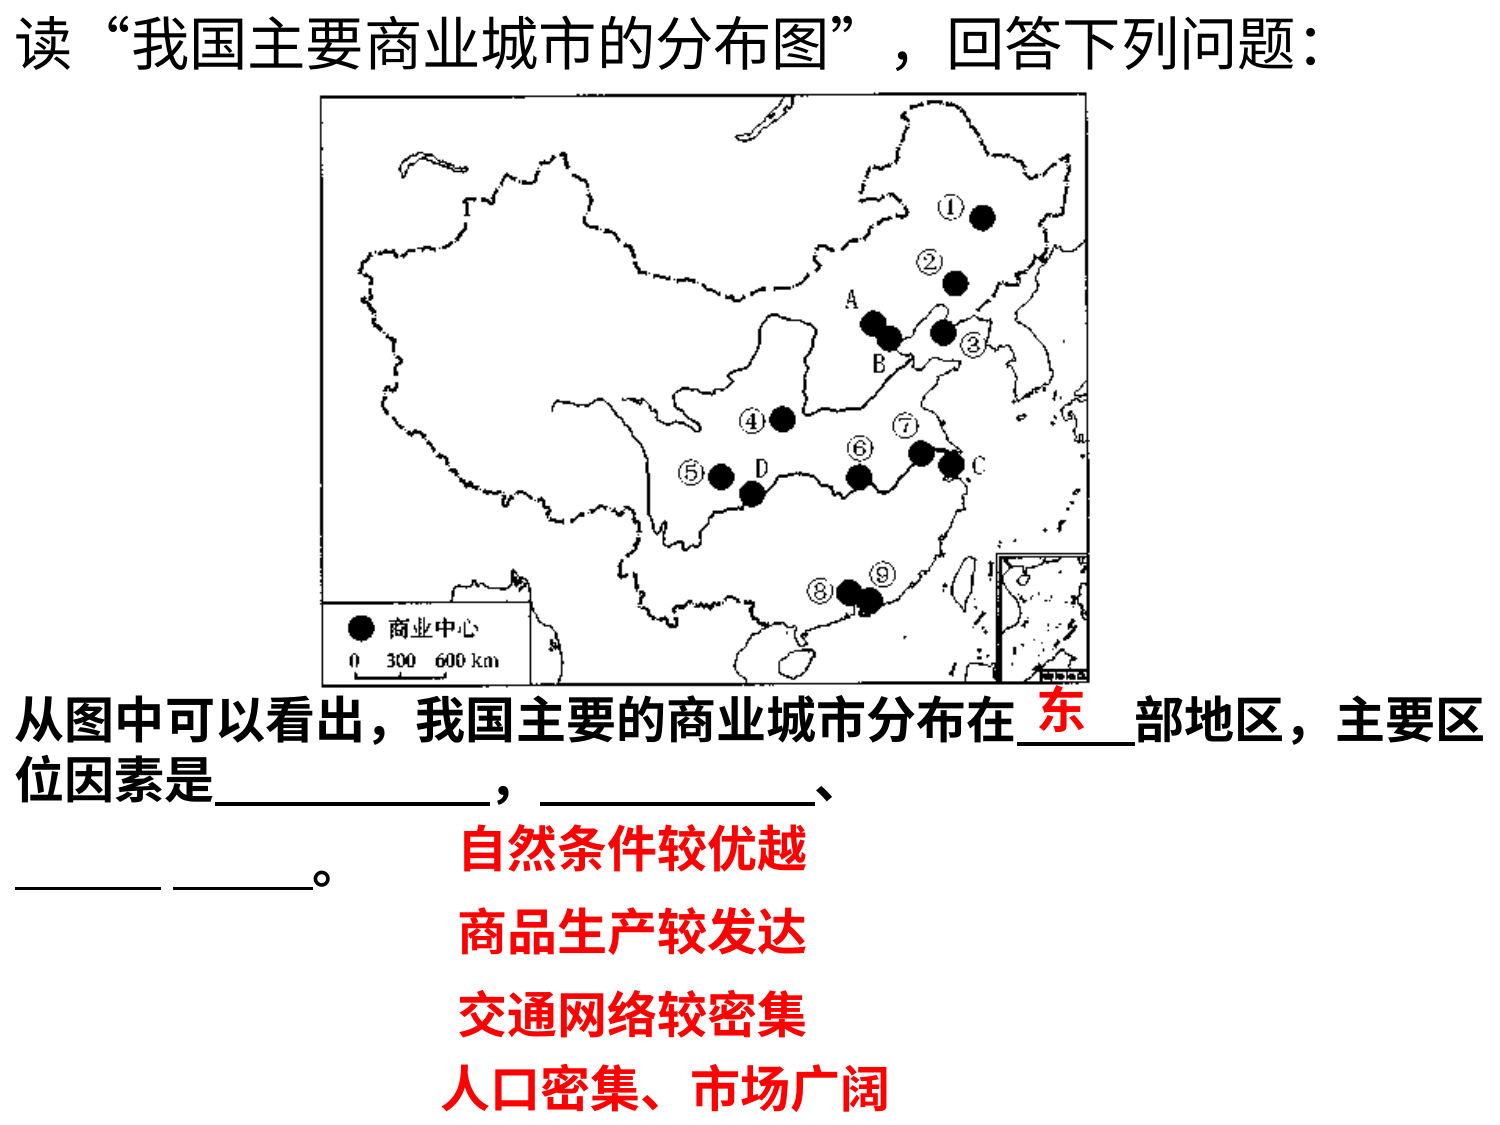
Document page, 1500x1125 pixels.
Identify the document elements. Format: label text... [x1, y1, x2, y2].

text_box 人口密集、市场广阔 [425, 1049, 951, 1125]
text_box 从图中可以看出，我国主要的商业城市分布在 部地区，主要区位因素是 ， 、 。 [0, 680, 1500, 901]
text_box 读“我国主要商业城市的分布图”，回答下列问题： [0, 0, 1400, 85]
text_box 交通网络较密集 [442, 976, 843, 1049]
text_box 商品生产较发达 [442, 893, 843, 968]
picture [289, 66, 1115, 702]
text_box 东 [1021, 671, 1135, 747]
text_box 自然条件较优越 [442, 810, 843, 886]
